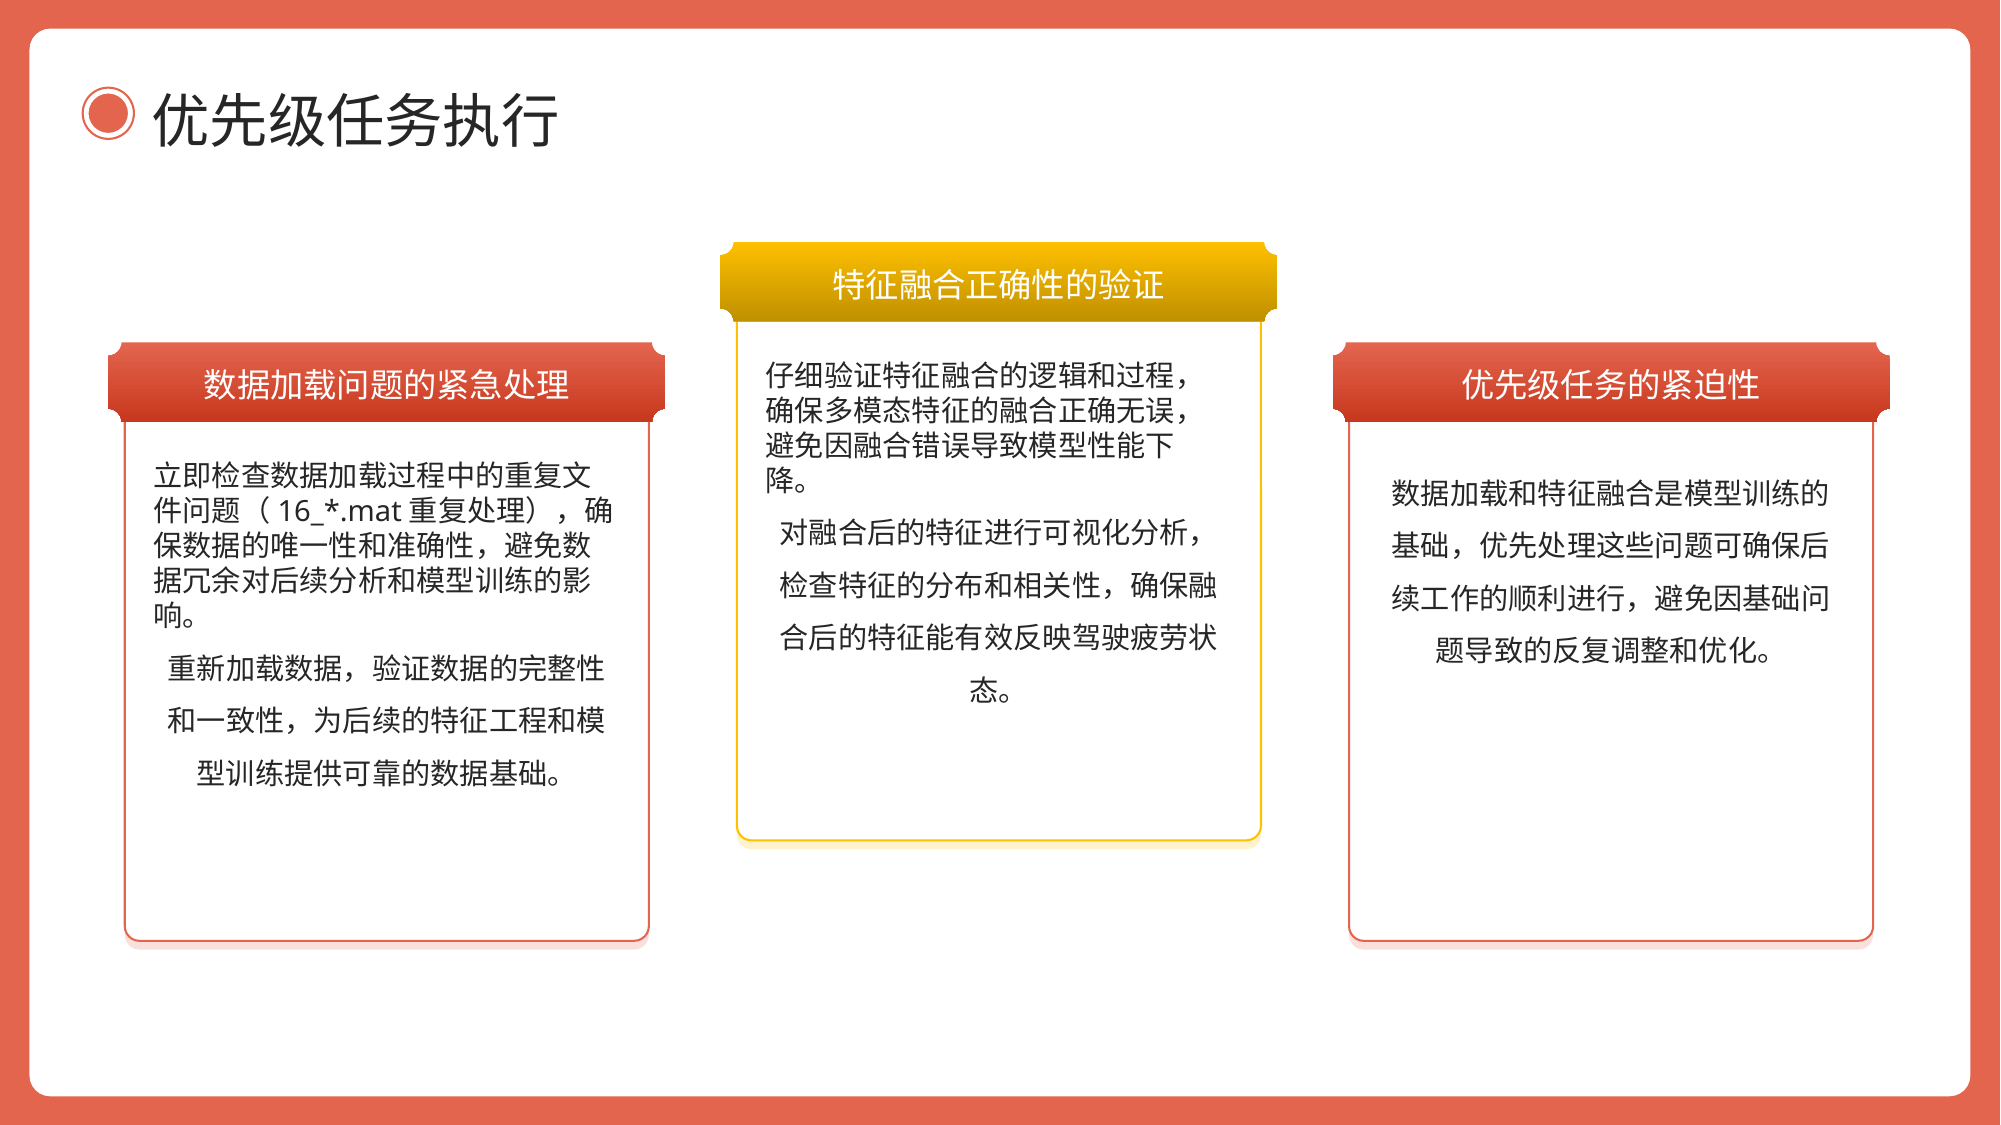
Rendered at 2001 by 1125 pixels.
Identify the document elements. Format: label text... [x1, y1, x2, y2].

text_box 数据加载和特征融合是模型训练的基础，优先处理这些问题可确保后续工作的顺利进行，避免因基础问题导致的反复调整和优化。 [1377, 457, 1845, 838]
text_box [1349, 928, 1874, 950]
text_box 优先级任务的紧迫性 [1366, 358, 1856, 406]
text_box [720, 241, 1278, 322]
text_box [108, 342, 666, 422]
text_box [736, 322, 1262, 841]
text_box [124, 422, 649, 941]
text_box 优先级任务执行 [151, 77, 1933, 154]
text_box 仔细验证特征融合的逻辑和过程，确保多模态特征的融合正确无误，避免因融合错误导致模型性能下降。 对融合后的特征进行可视化分析，检查特征的分布和相关性，确保融合后的特征能有效反映驾驶疲劳状态。 [765, 357, 1233, 738]
text_box [124, 928, 649, 950]
text_box [736, 826, 1262, 850]
text_box [30, 29, 1970, 1096]
text_box 数据加载问题的紧急处理 [142, 358, 632, 406]
text_box 特征融合正确性的验证 [754, 258, 1244, 306]
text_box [82, 87, 134, 139]
text_box [1349, 422, 1874, 941]
text_box [0, 0, 2000, 1125]
text_box 立即检查数据加载过程中的重复文件问题（16_*.mat重复处理），确保数据的唯一性和准确性，避免数据冗余对后续分析和模型训练的影响。 重新加载数据，验证数据的完整性和一致性，为后续的特征工程和模型训练提供可靠的数据基础。 [153, 457, 621, 838]
text_box [1332, 342, 1890, 422]
